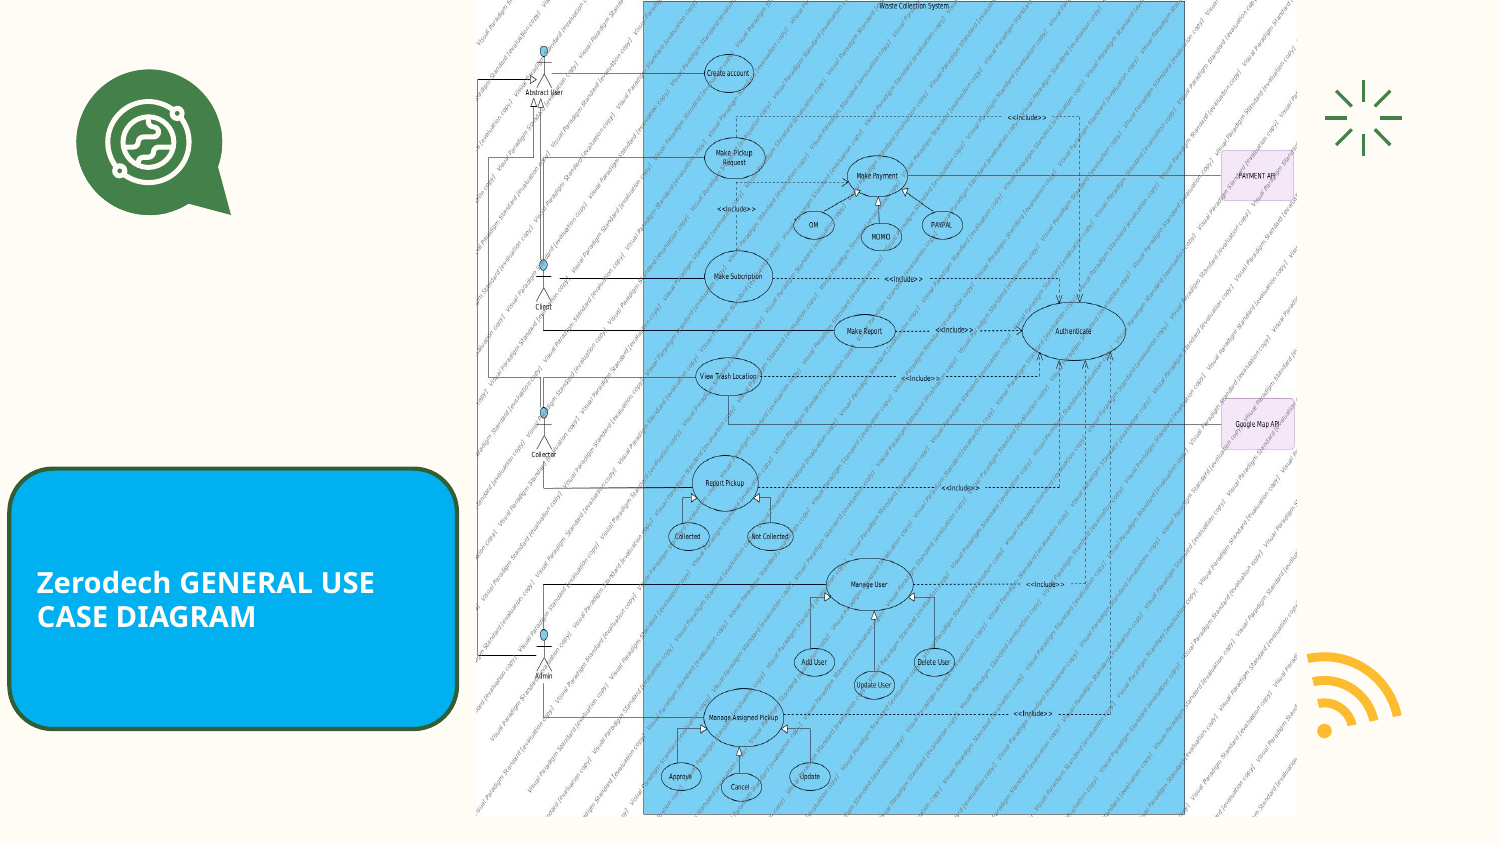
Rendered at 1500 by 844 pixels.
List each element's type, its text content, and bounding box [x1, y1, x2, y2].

picture [476, 0, 1297, 817]
text_box Zerodech GENERAL USE CASE DIAGRAM [7, 466, 460, 732]
